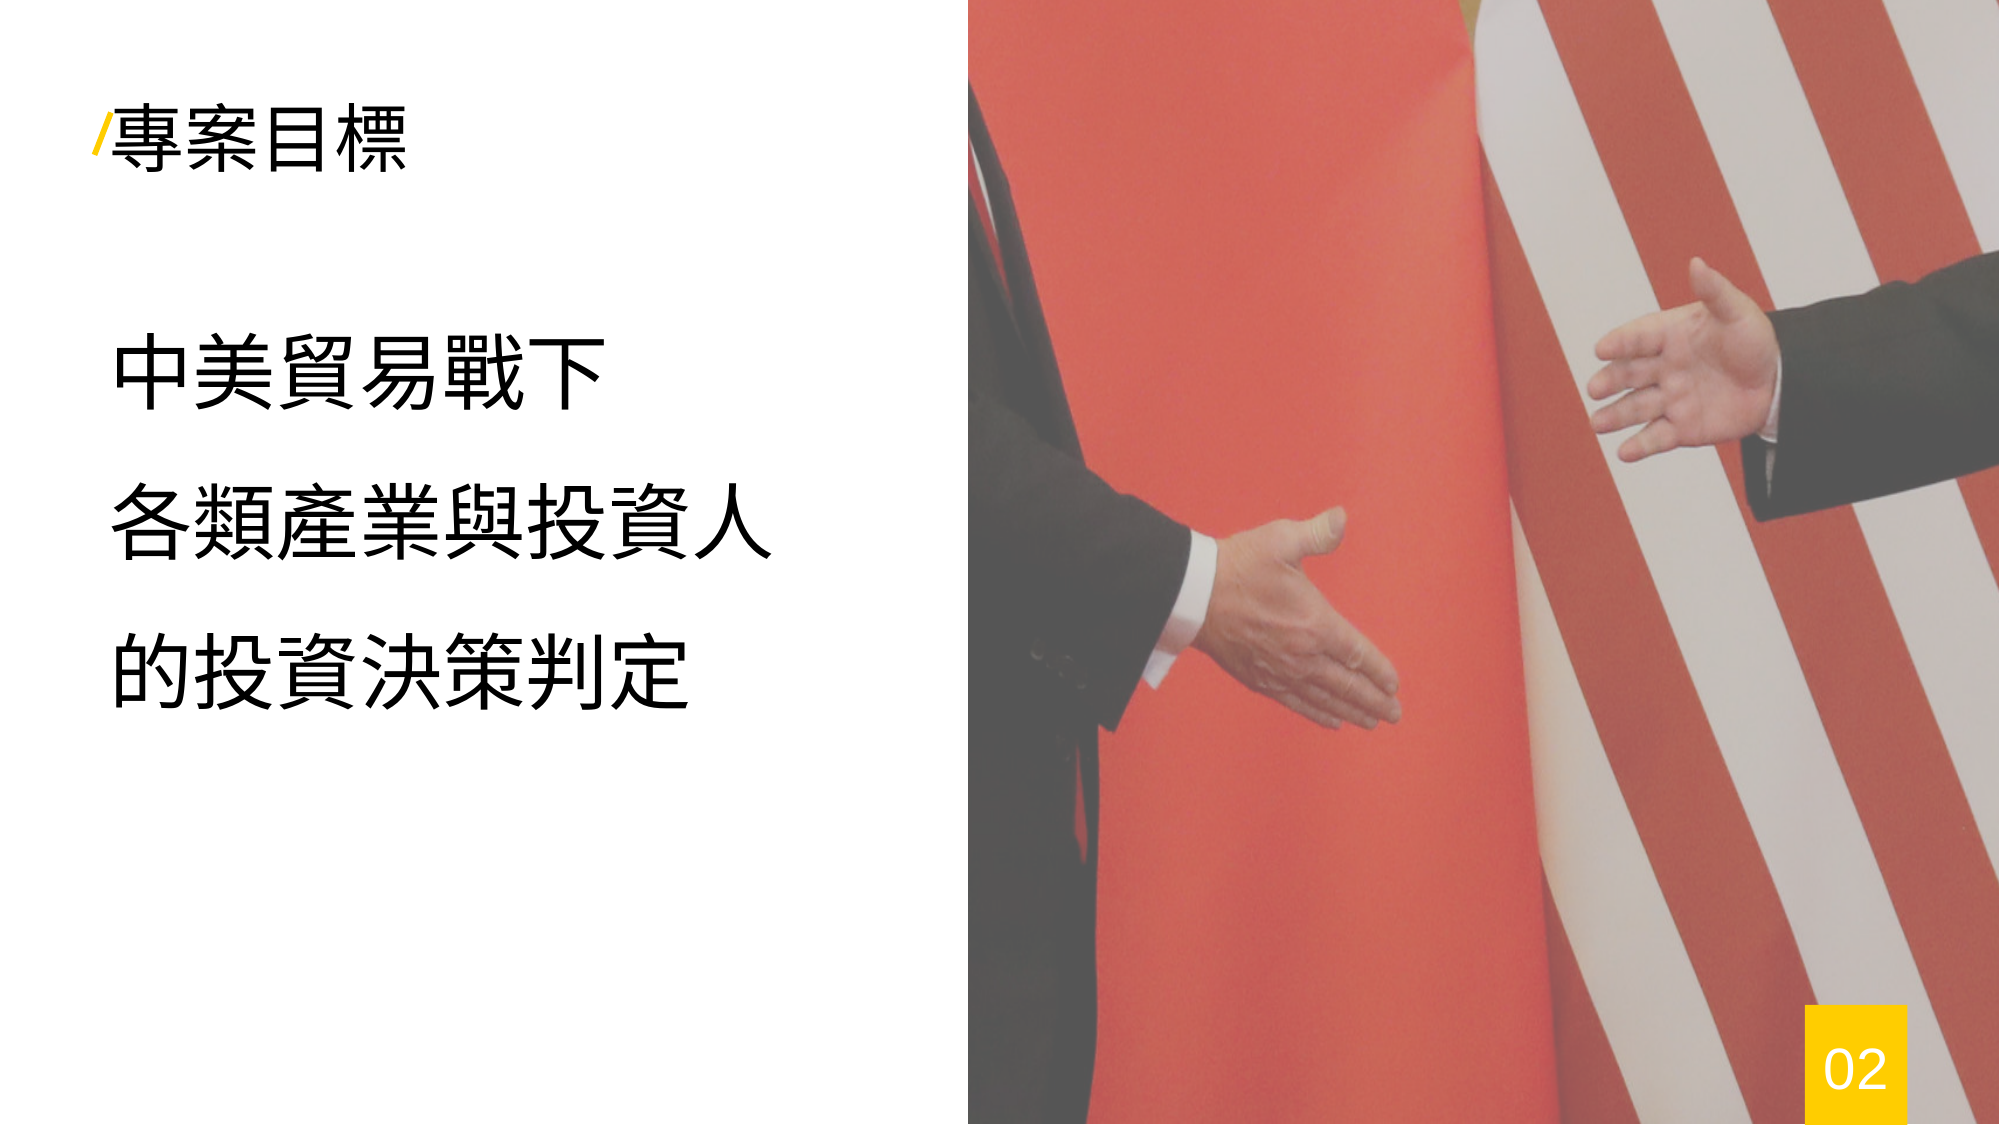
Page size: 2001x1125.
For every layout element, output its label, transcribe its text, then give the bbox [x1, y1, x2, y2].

text_box 中美貿易戰下 各類產業與投資人 的投資決策判定 [94, 263, 894, 728]
picture [967, 0, 2000, 1125]
text_box 專案目標 [95, 83, 433, 189]
